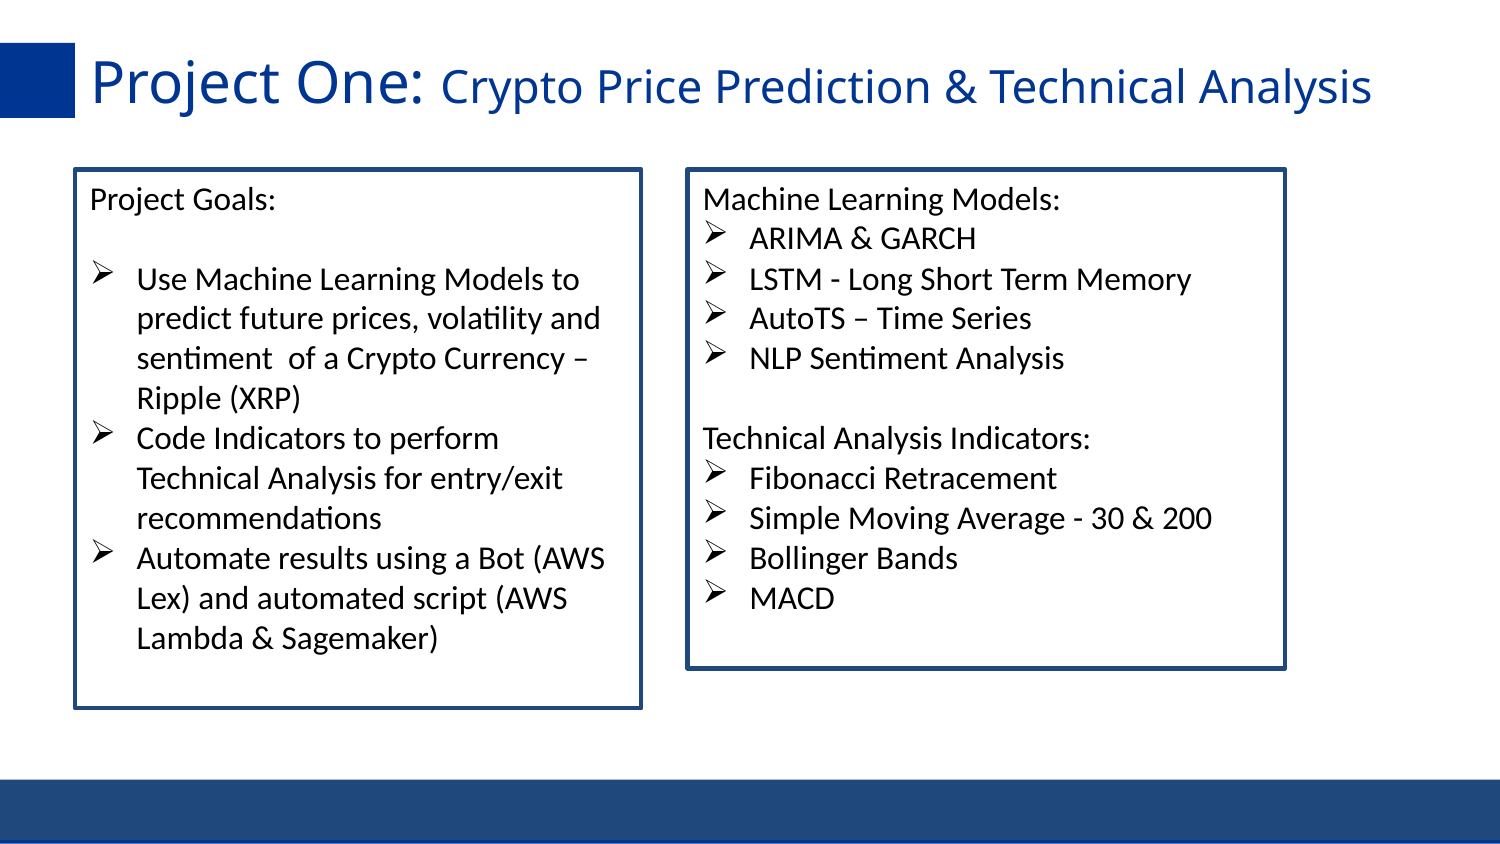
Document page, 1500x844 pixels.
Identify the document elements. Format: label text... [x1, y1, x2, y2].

text_box Machine Learning Models: ARIMA & GARCH LSTM - Long Short Term Memory AutoTS – Time Series NLP Sentiment Analysis Technical Analysis Indicators: Fibonacci Retracement Simple Moving Average - 30 & 200 Bollinger Bands MACD [687, 169, 1285, 669]
title Project One: Crypto Price Prediction & Technical Analysis [75, 33, 1425, 135]
text_box Project Goals: Use Machine Learning Models to predict future prices, volatility and sentiment of a Crypto Currency – Ripple (XRP) Code Indicators to perform Technical Analysis for entry/exit recommendations Automate results using a Bot (AWS Lex) and automated script (AWS Lambda & Sagemaker) [75, 169, 642, 709]
text_box [0, 779, 1500, 841]
